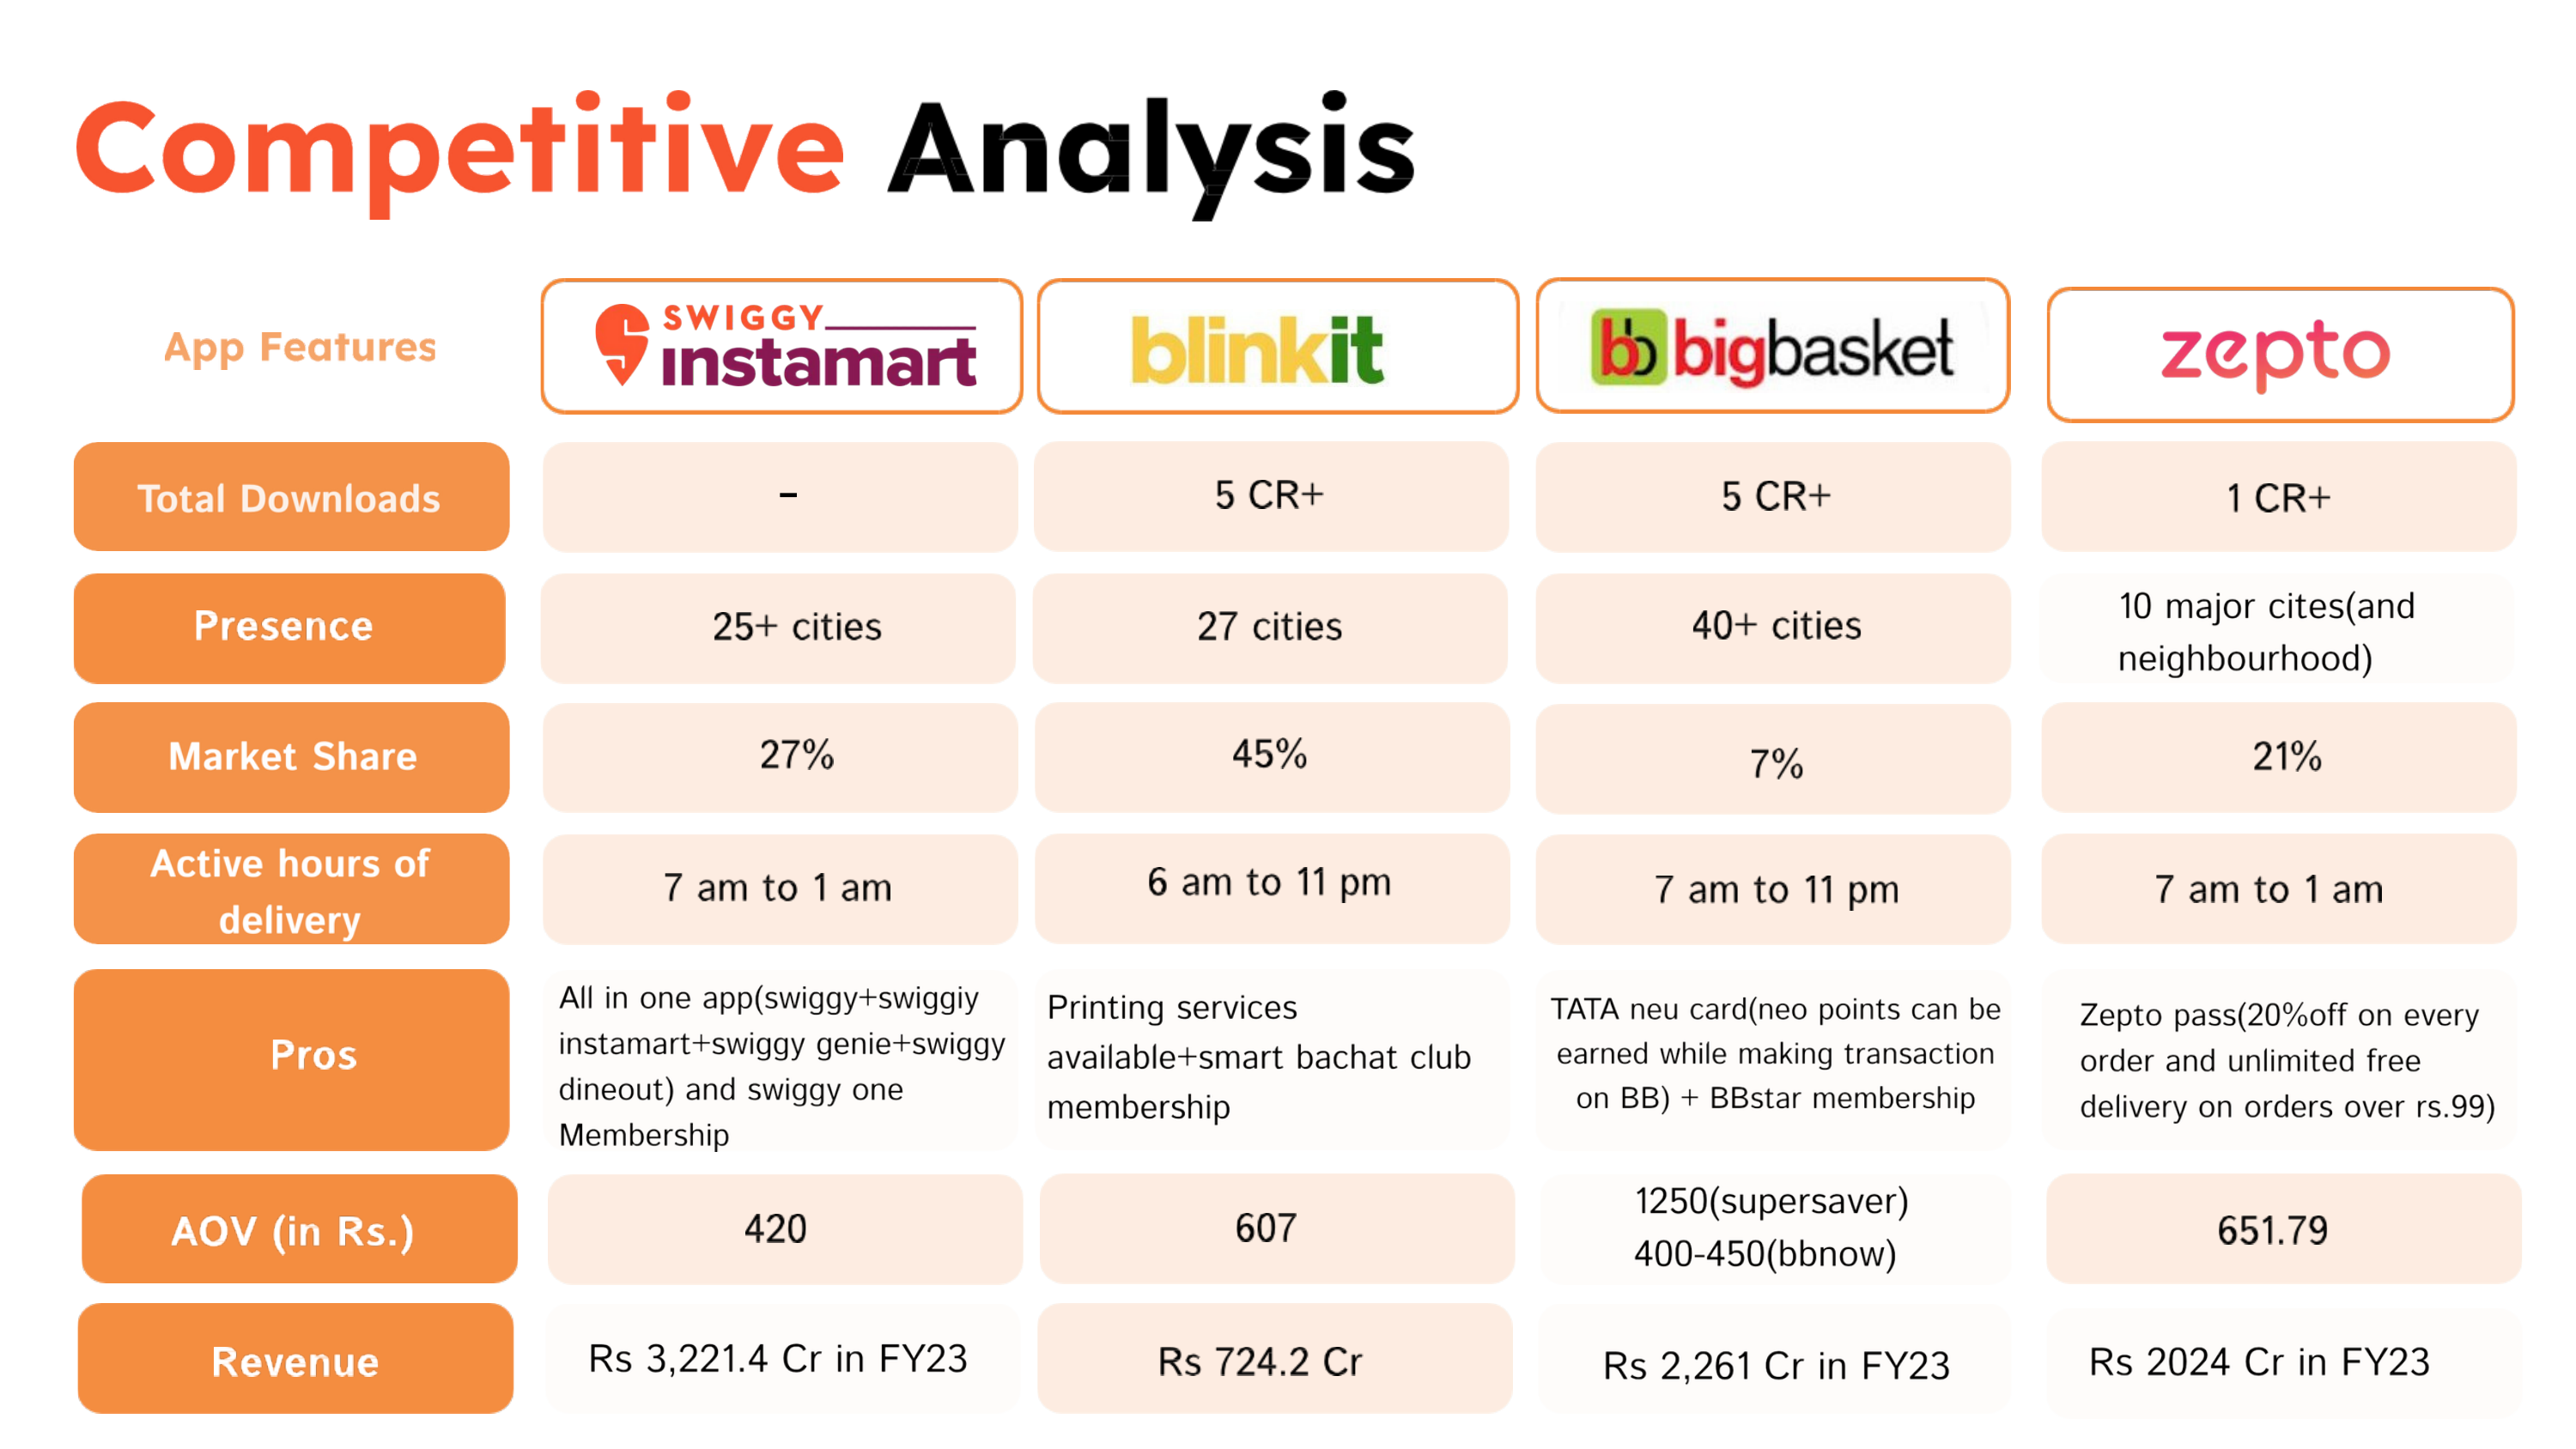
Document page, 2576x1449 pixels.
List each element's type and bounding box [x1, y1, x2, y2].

text_box [82, 1174, 519, 1284]
text_box [543, 442, 1018, 553]
text_box [1233, 737, 1307, 769]
text_box [665, 873, 890, 901]
text_box [2156, 875, 2382, 903]
text_box [1032, 573, 1509, 684]
text_box [1535, 970, 2012, 1151]
text_box [73, 573, 507, 684]
text_box [2041, 702, 2518, 813]
text_box [1040, 1173, 1516, 1284]
text_box [1036, 278, 1521, 415]
text_box [1199, 611, 1342, 640]
text_box [1751, 748, 1803, 779]
text_box [714, 612, 882, 640]
text_box [2041, 834, 2518, 944]
text_box [76, 90, 843, 220]
text_box [1535, 277, 2011, 414]
text_box [77, 1303, 514, 1414]
text_box [2046, 1308, 2523, 1419]
text_box [780, 493, 798, 498]
text_box [2228, 483, 2331, 512]
text_box [2219, 1216, 2328, 1245]
text_box [214, 1347, 379, 1377]
text_box [1148, 867, 1391, 903]
text_box [1692, 610, 1862, 640]
text_box [1535, 573, 2012, 684]
text_box [2046, 1173, 2523, 1284]
text_box [1033, 441, 1510, 552]
text_box [171, 1214, 413, 1256]
text_box [1037, 1303, 1513, 1414]
text_box [545, 1304, 1021, 1414]
text_box [543, 834, 1018, 945]
text_box [2041, 441, 2518, 552]
text_box [2041, 969, 2518, 1150]
text_box [540, 278, 1024, 415]
text_box [73, 969, 510, 1151]
text_box [2038, 573, 2515, 684]
text_box [2254, 740, 2322, 772]
text_box [73, 702, 510, 813]
text_box [1540, 1174, 2012, 1285]
text_box [73, 442, 510, 552]
text_box [1216, 480, 1324, 509]
text_box [196, 610, 373, 640]
text_box [1035, 969, 1510, 1150]
text_box [1722, 481, 1832, 511]
text_box [1160, 1347, 1364, 1376]
text_box [540, 573, 1017, 684]
text_box [548, 1174, 1024, 1285]
text_box [543, 703, 1018, 814]
text_box [1535, 442, 2012, 553]
text_box [1535, 834, 2012, 945]
text_box [744, 1214, 806, 1243]
text_box [1236, 1213, 1297, 1242]
text_box [2046, 287, 2516, 423]
text_box [1656, 876, 1899, 911]
text_box [1035, 702, 1510, 813]
text_box [543, 970, 1018, 1152]
text_box [761, 738, 834, 770]
text_box [1538, 1304, 2012, 1414]
text_box [73, 834, 510, 944]
text_box [887, 90, 1414, 221]
text_box [272, 1040, 356, 1070]
text_box [1535, 704, 2012, 815]
text_box [165, 332, 435, 370]
text_box [1035, 834, 1510, 944]
